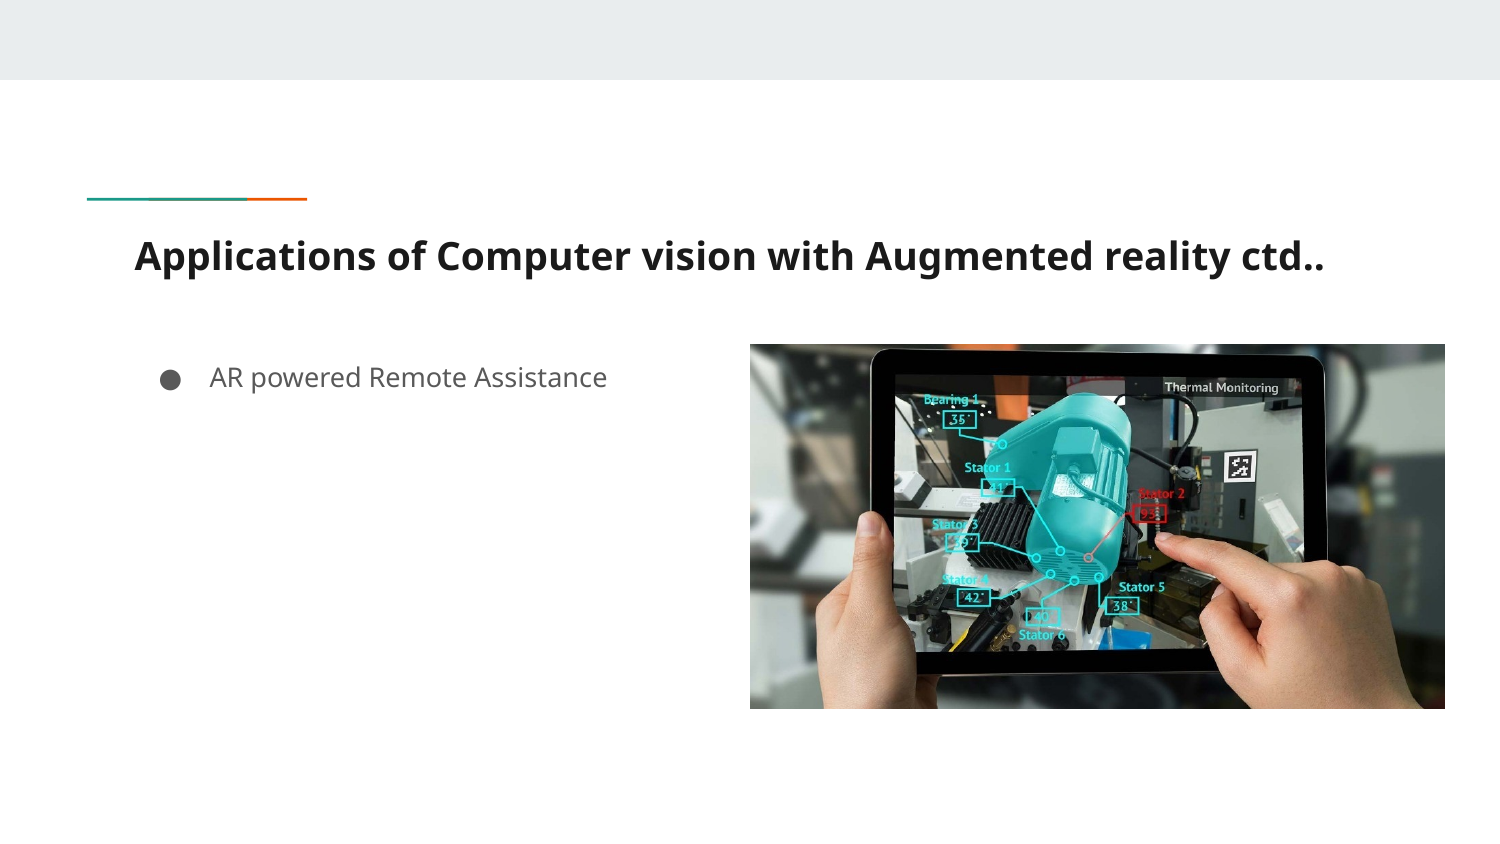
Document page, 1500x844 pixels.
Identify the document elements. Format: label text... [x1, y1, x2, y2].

list AR powered Remote Assistance [119, 341, 756, 712]
picture [749, 344, 1445, 709]
title Applications of Computer vision with Augmented reality ctd.. [119, 216, 1381, 305]
